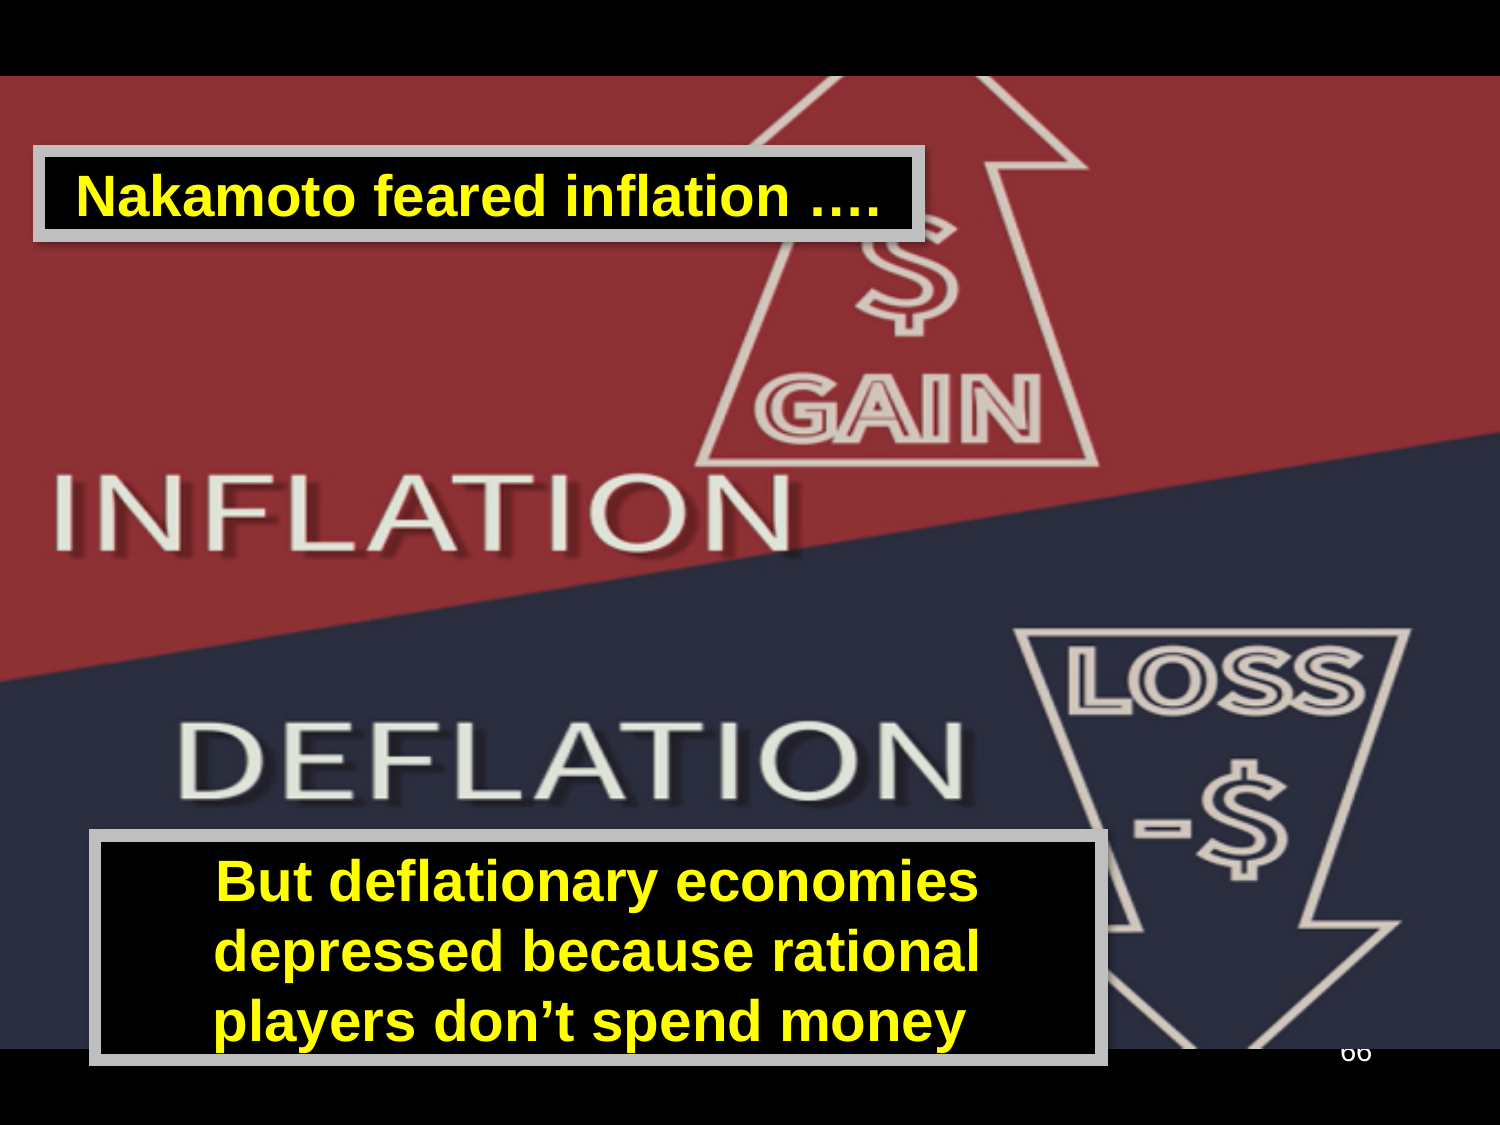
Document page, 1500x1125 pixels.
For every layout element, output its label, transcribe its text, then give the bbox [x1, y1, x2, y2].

slide_number 66 [1074, 1058, 1388, 1101]
picture [0, 76, 1500, 1049]
